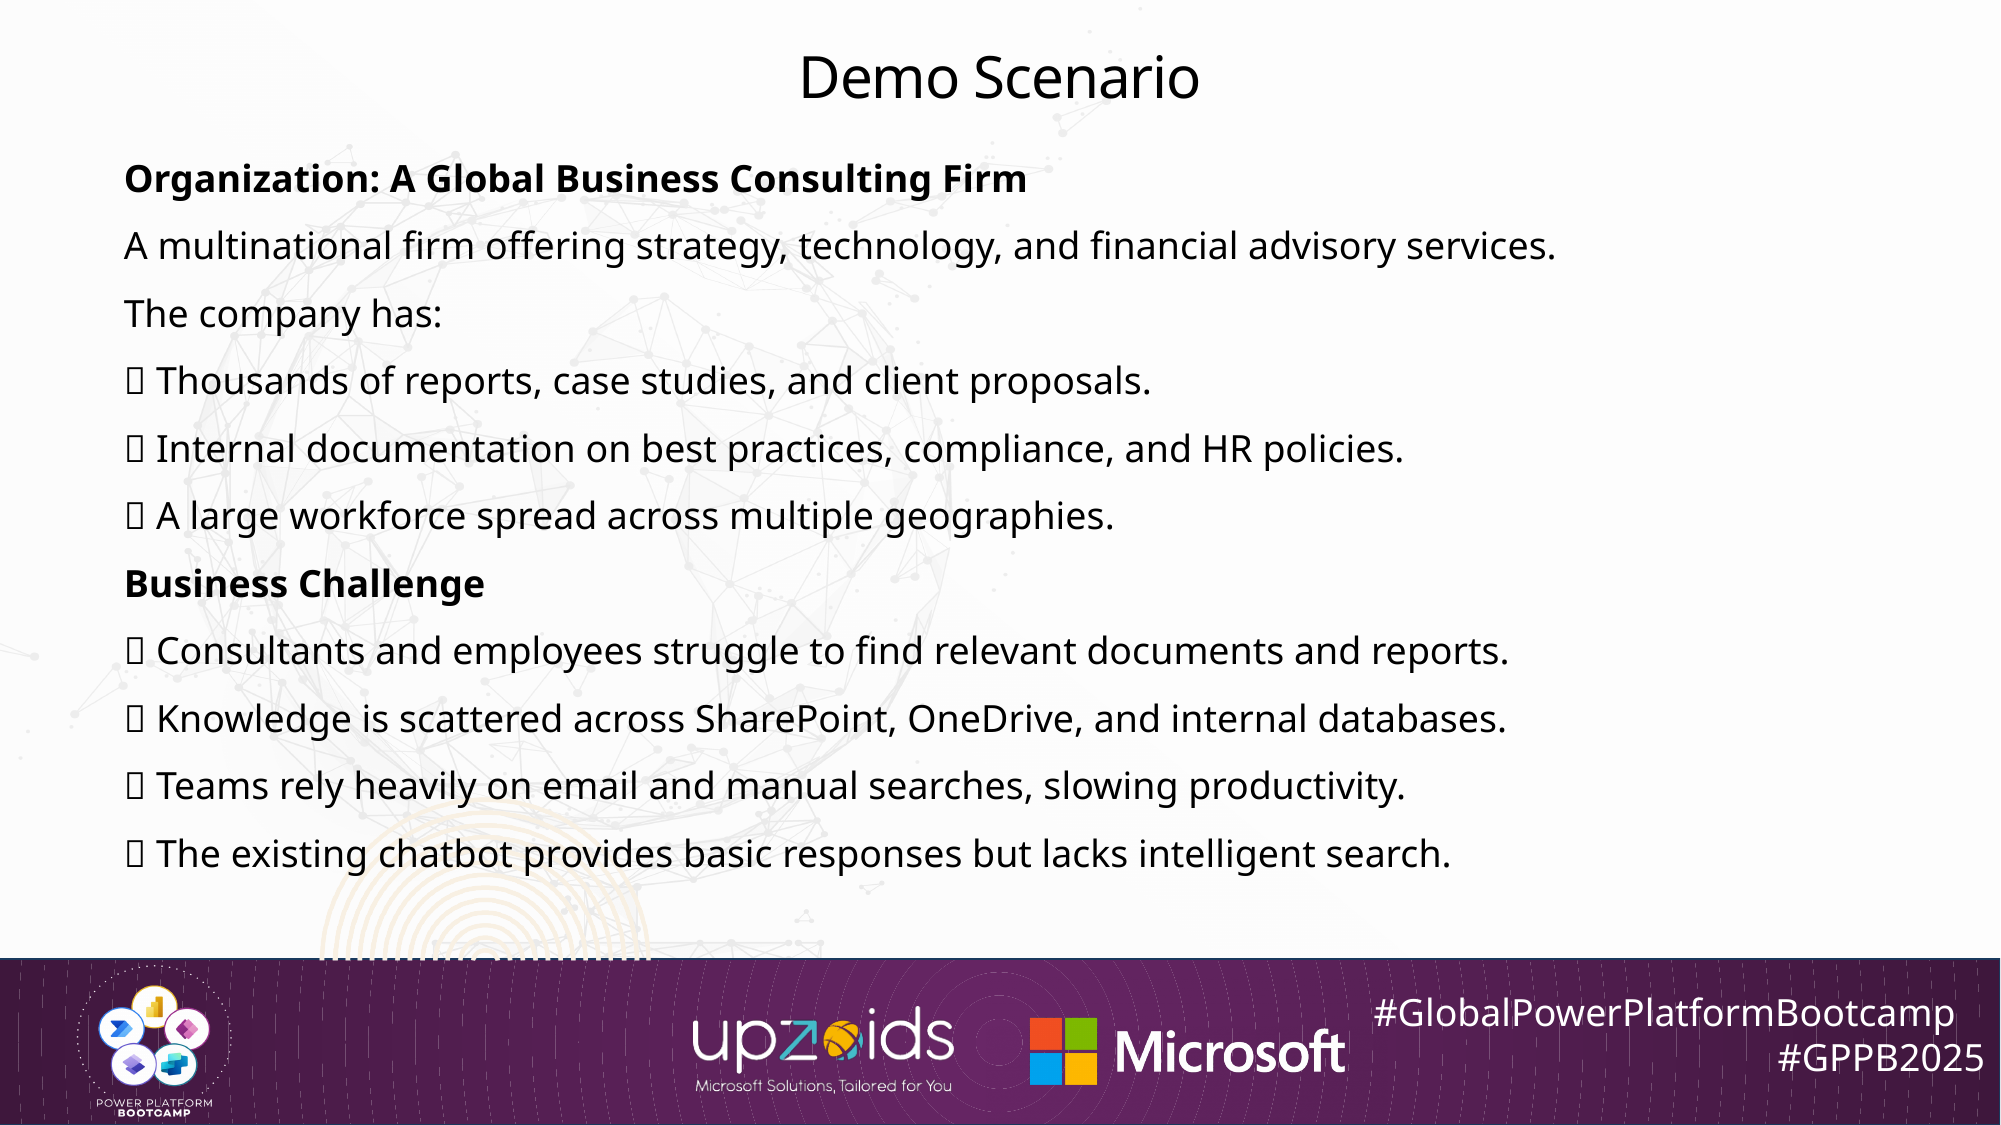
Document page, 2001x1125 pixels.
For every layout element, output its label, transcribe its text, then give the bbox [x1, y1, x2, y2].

picture [69, 959, 243, 1125]
text_box Organization: A Global Business Consulting Firm A multinational firm offering strategy, technology, and financial advisory services. The company has: ✅ Thousands of reports, case studies, and client proposals. ✅ Internal documentation on best practices, compliance, and HR policies. ✅ A large workforce spread across multiple geographies. Business Challenge ❌ Consultants and employees struggle to find relevant documents and reports. ❌ Knowledge is scattered across SharePoint, OneDrive, and internal databases. ❌ Teams rely heavily on email and manual searches, slowing productivity. ❌ The existing chatbot provides basic responses but lacks intelligent search. [109, 124, 1877, 883]
picture [986, 977, 1388, 1125]
text_box Demo Scenario [96, 40, 1904, 111]
picture [319, 883, 651, 961]
picture [693, 1006, 954, 1111]
